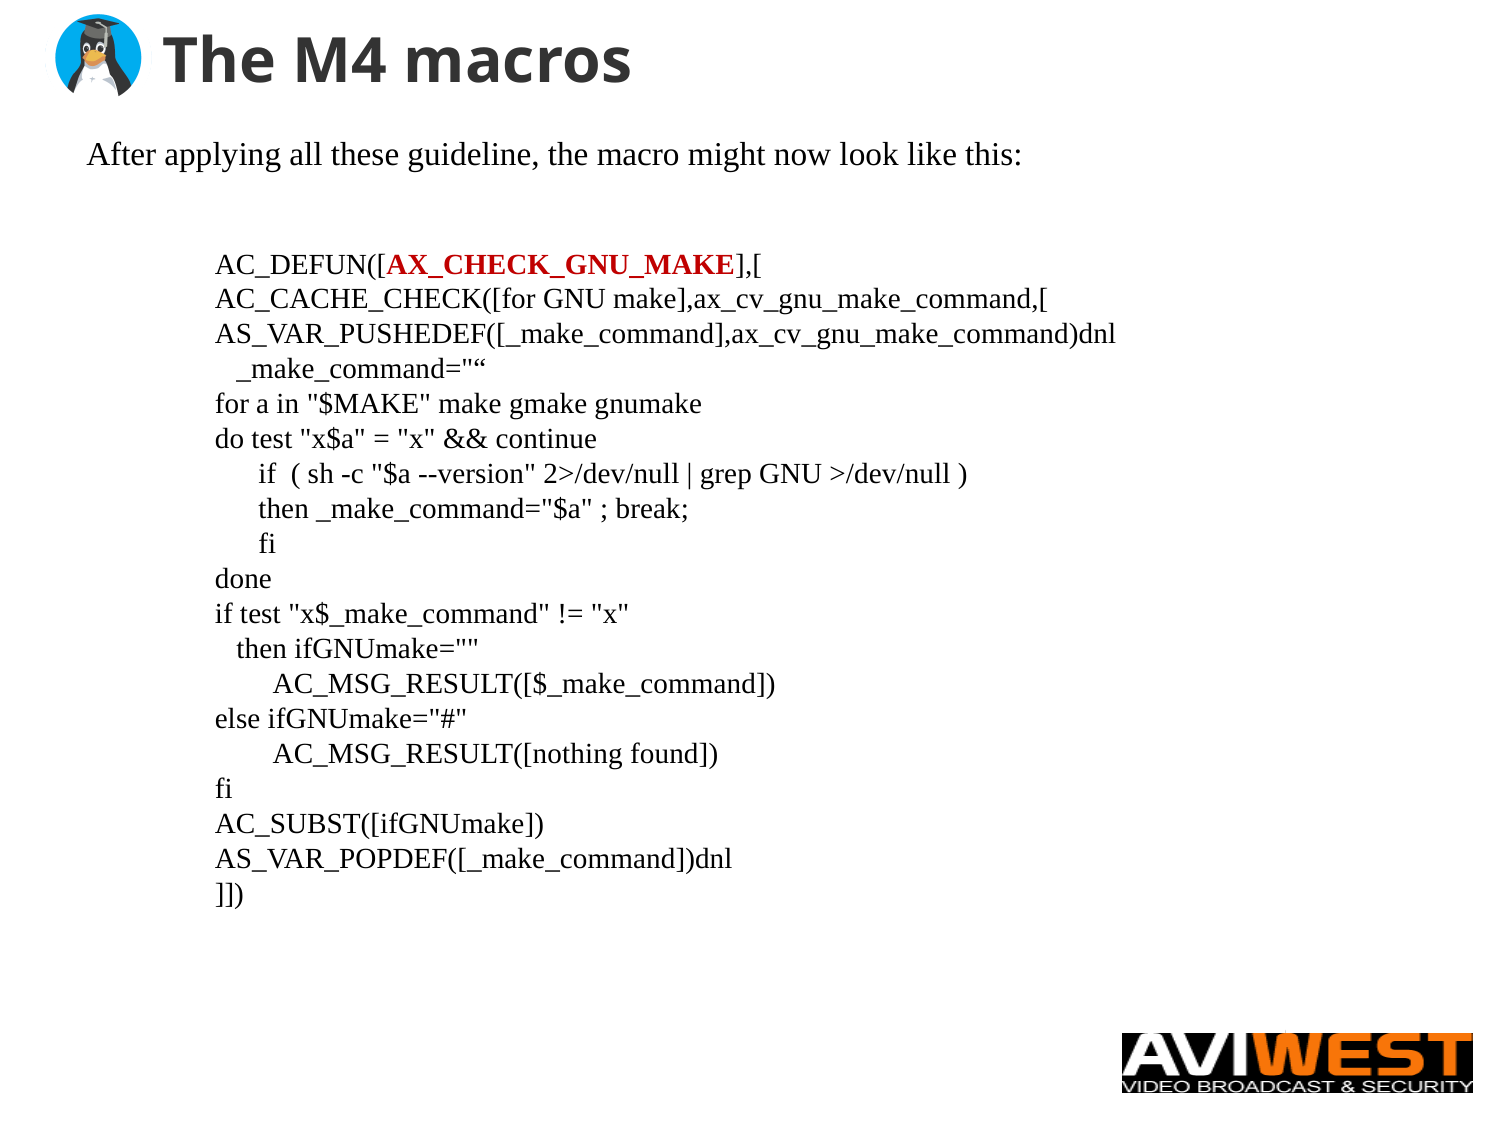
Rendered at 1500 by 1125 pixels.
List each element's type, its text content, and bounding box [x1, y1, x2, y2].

picture [1122, 1033, 1473, 1093]
text_box AC_DEFUN([AX_CHECK_GNU_MAKE],[ AC_CACHE_CHECK([for GNU make],ax_cv_gnu_make_command,[ AS_VAR_PUSHEDEF([_make_command],ax_cv_gnu_make_command)dnl _make_command="“ for a in "$MAKE" make gmake gnumake do test "x$a" = "x" && continue if ( sh -c "$a --version" 2>/dev/null | grep GNU >/dev/null ) then _make_command="$a" ; break; fi done if test "x$_make_command" != "x" then ifGNUmake="" AC_MSG_RESULT([$_make_command]) else ifGNUmake="#" AC_MSG_RESULT([nothing found]) fi AC_SUBST([ifGNUmake]) AS_VAR_POPDEF([_make_command])dnl ]]) [199, 237, 1350, 917]
text_box The M4 macros [162, 12, 1473, 117]
picture [44, 3, 152, 112]
text_box  After applying all these guideline, the macro might now look like this: [37, 125, 1350, 180]
